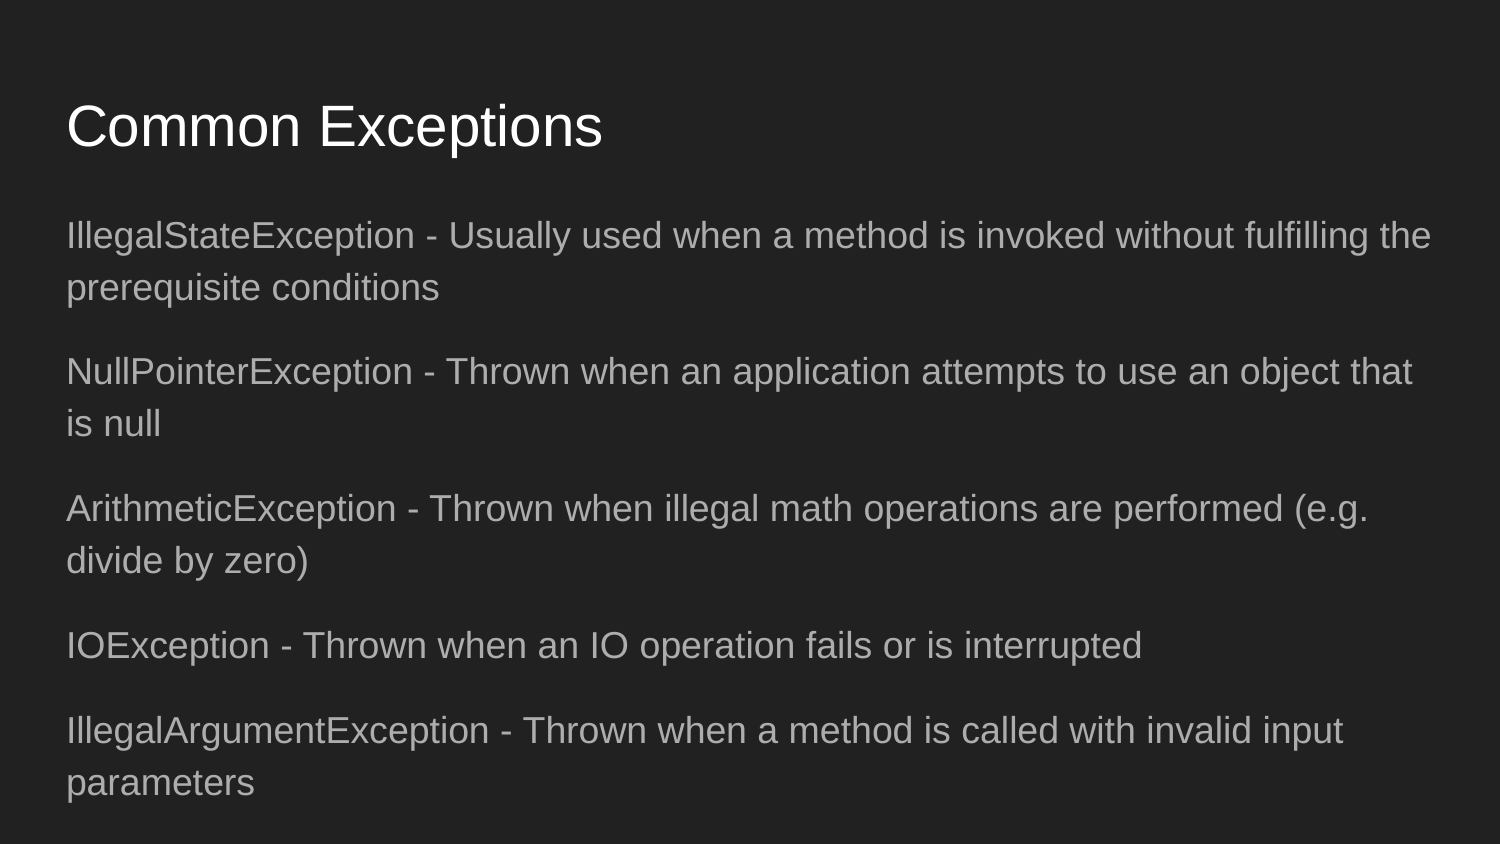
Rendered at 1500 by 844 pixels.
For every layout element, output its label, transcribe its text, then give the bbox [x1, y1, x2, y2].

title Common Exceptions [51, 72, 1449, 167]
list IllegalStateException - Usually used when a method is invoked without fulfilling the prerequisite conditions NullPointerException - Thrown when an application attempts to use an object that is null ArithmeticException - Thrown when illegal math operations are performed (e.g. divide by zero) IOException - Thrown when an IO operation fails or is interrupted IllegalArgumentException - Thrown when a method is called with invalid input parameters [51, 189, 1449, 750]
